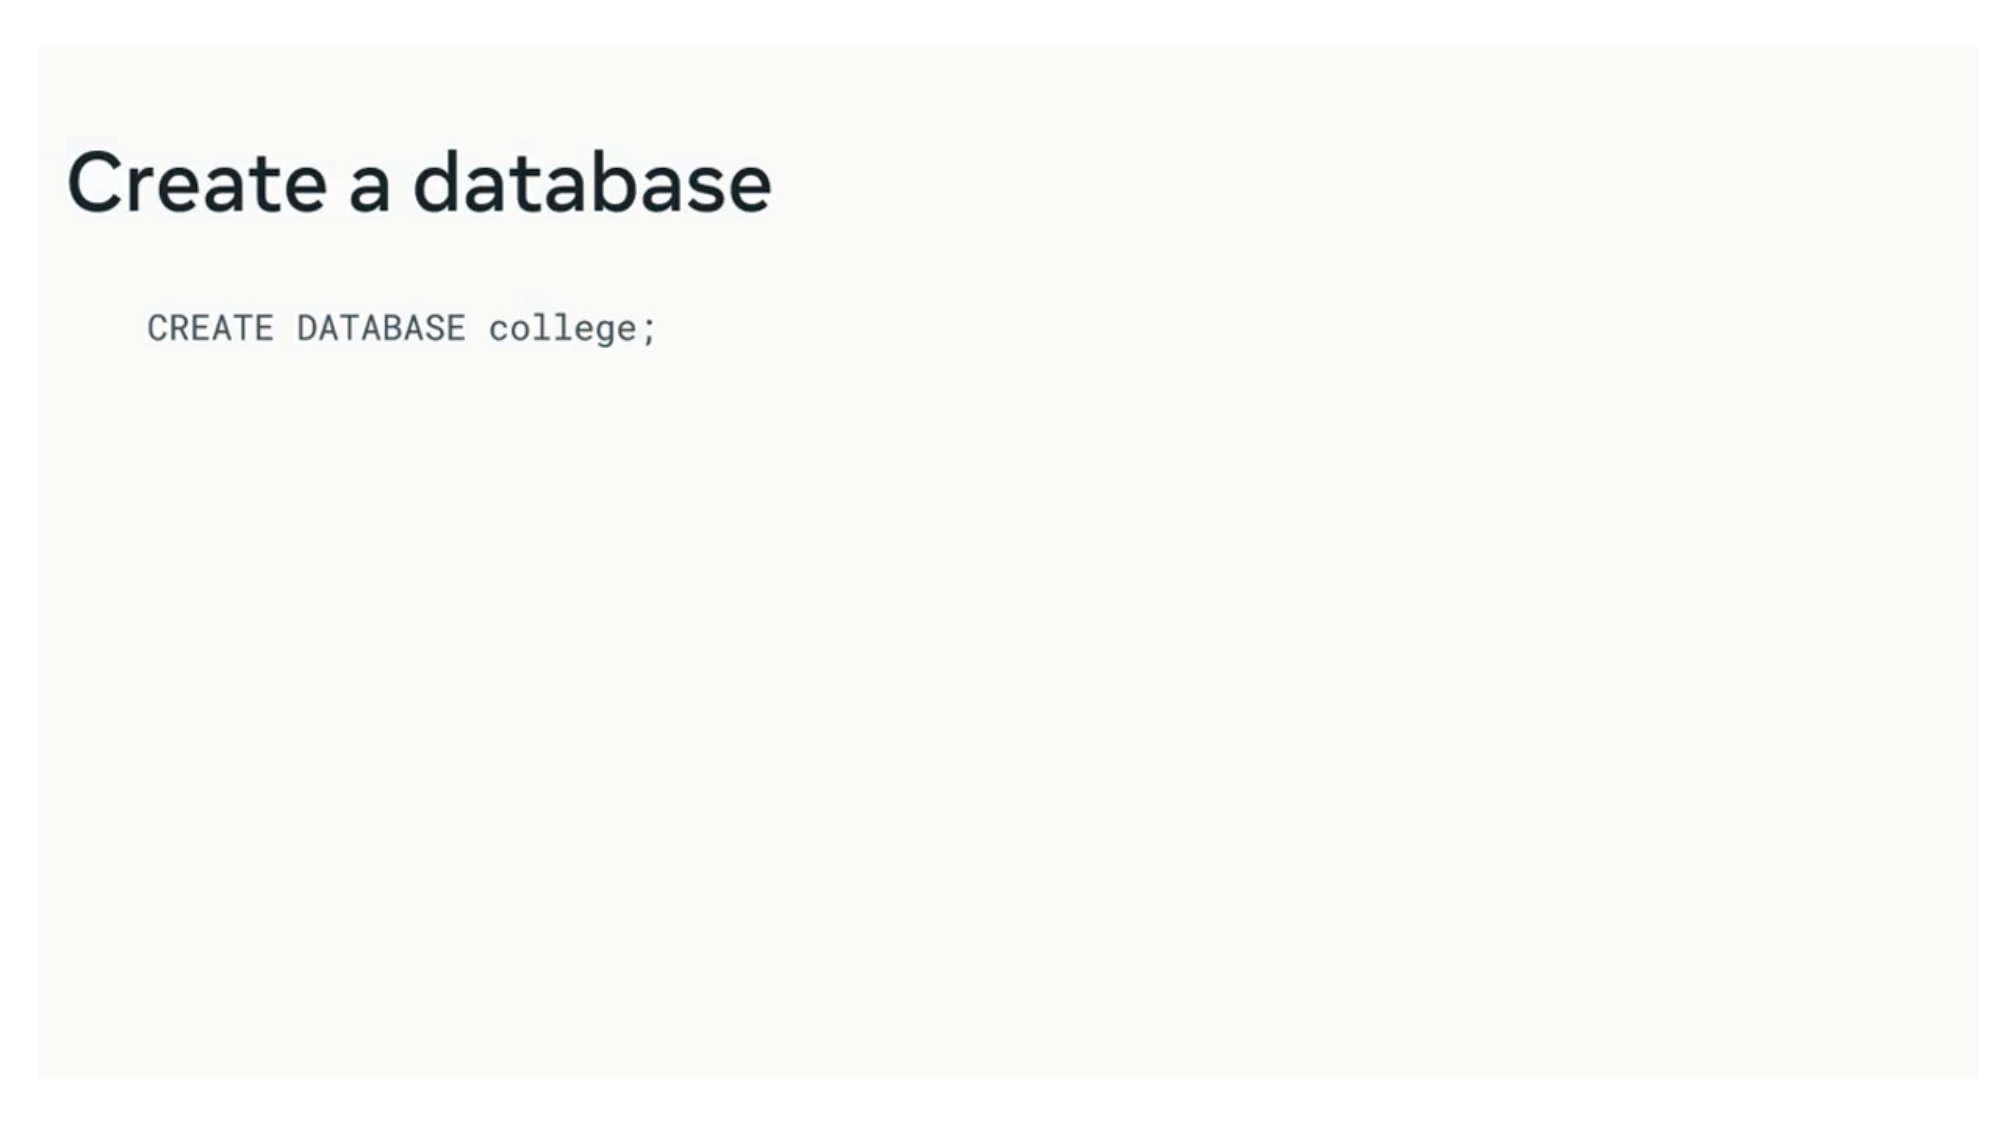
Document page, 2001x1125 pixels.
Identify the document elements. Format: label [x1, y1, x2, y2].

picture [38, 46, 1979, 1079]
